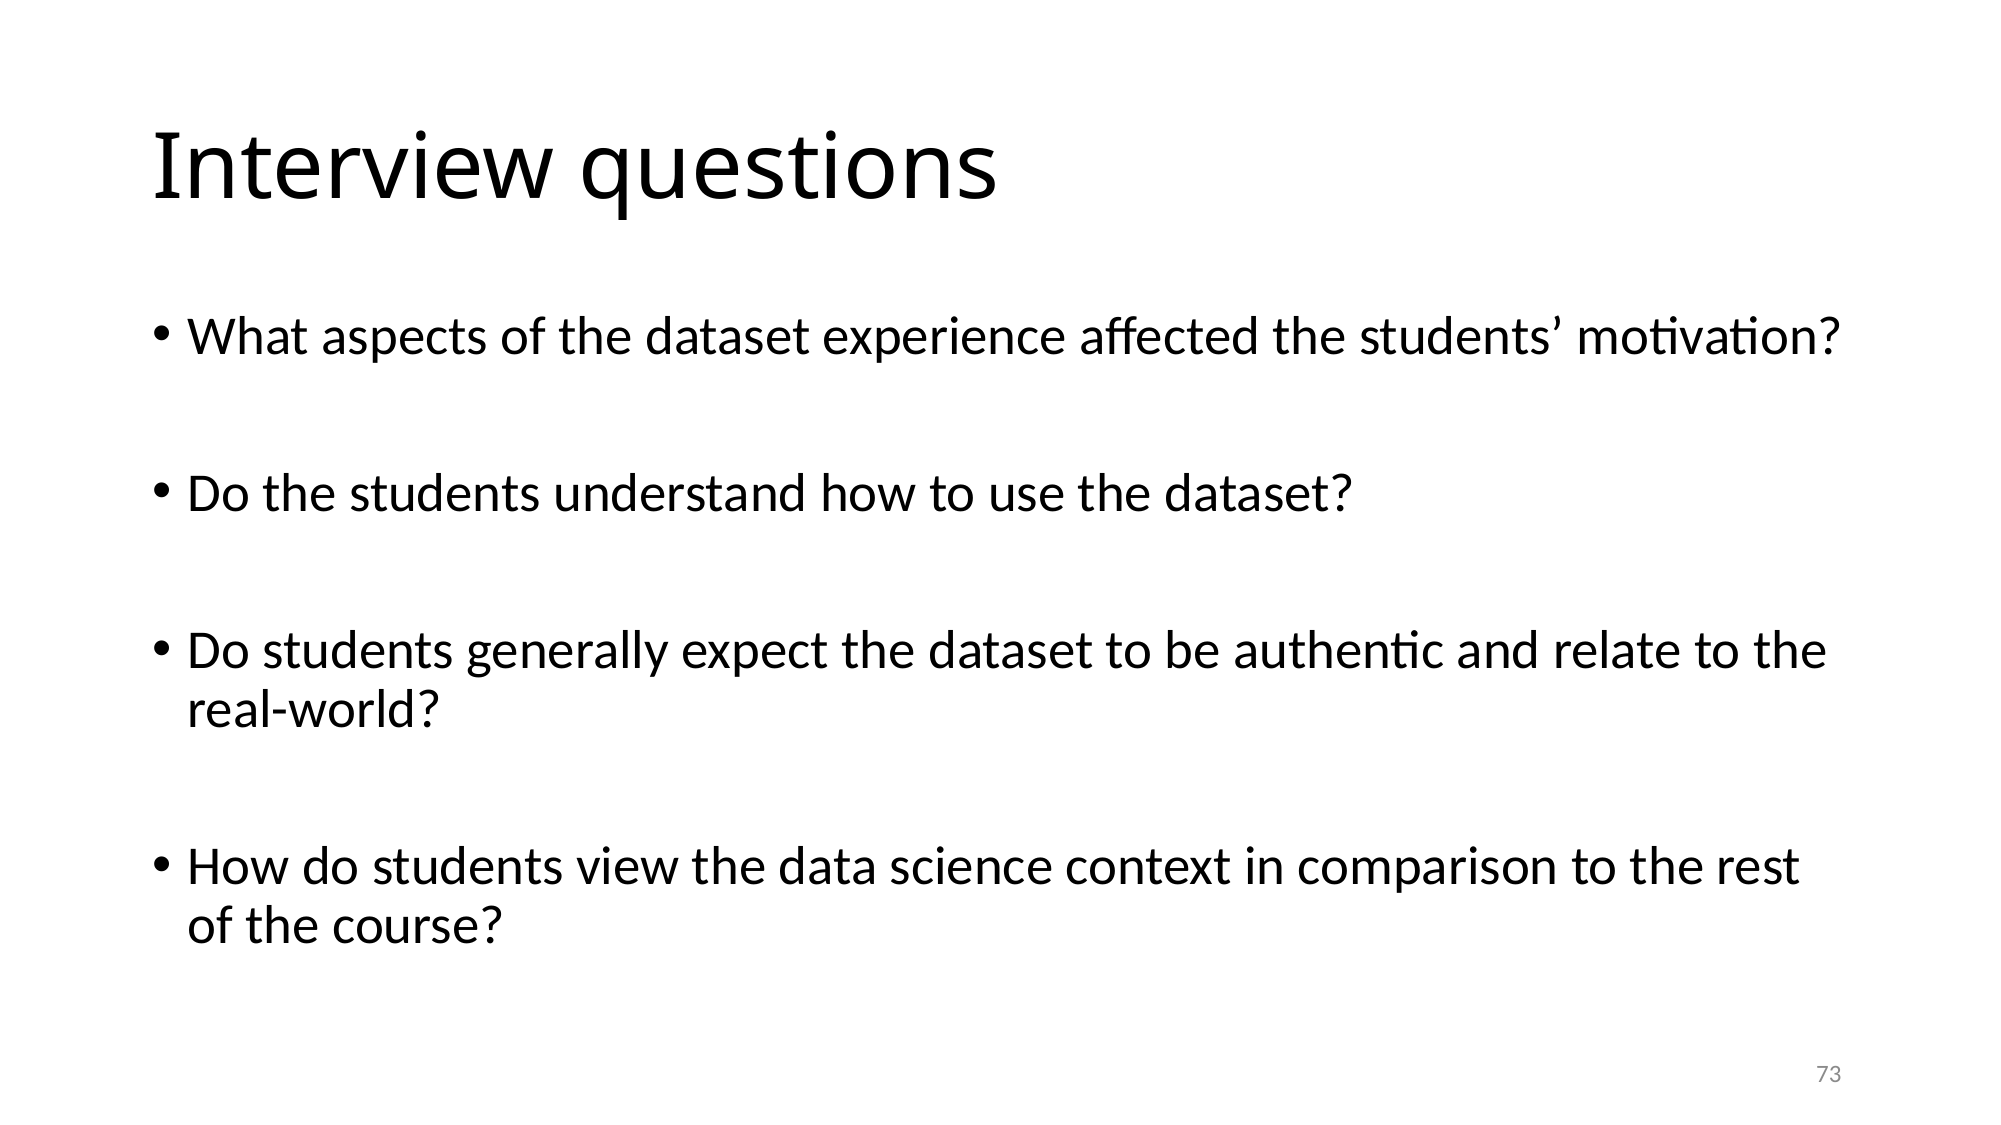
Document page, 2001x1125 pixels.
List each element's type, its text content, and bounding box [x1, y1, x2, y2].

list What aspects of the dataset experience affected the students’ motivation? Do the students understand how to use the dataset? Do students generally expect the dataset to be authentic and relate to the real-world? How do students view the data science context in comparison to the rest of the course? [137, 299, 1863, 1014]
title Interview questions [137, 59, 1863, 278]
slide_number 73 [1412, 1042, 1863, 1103]
